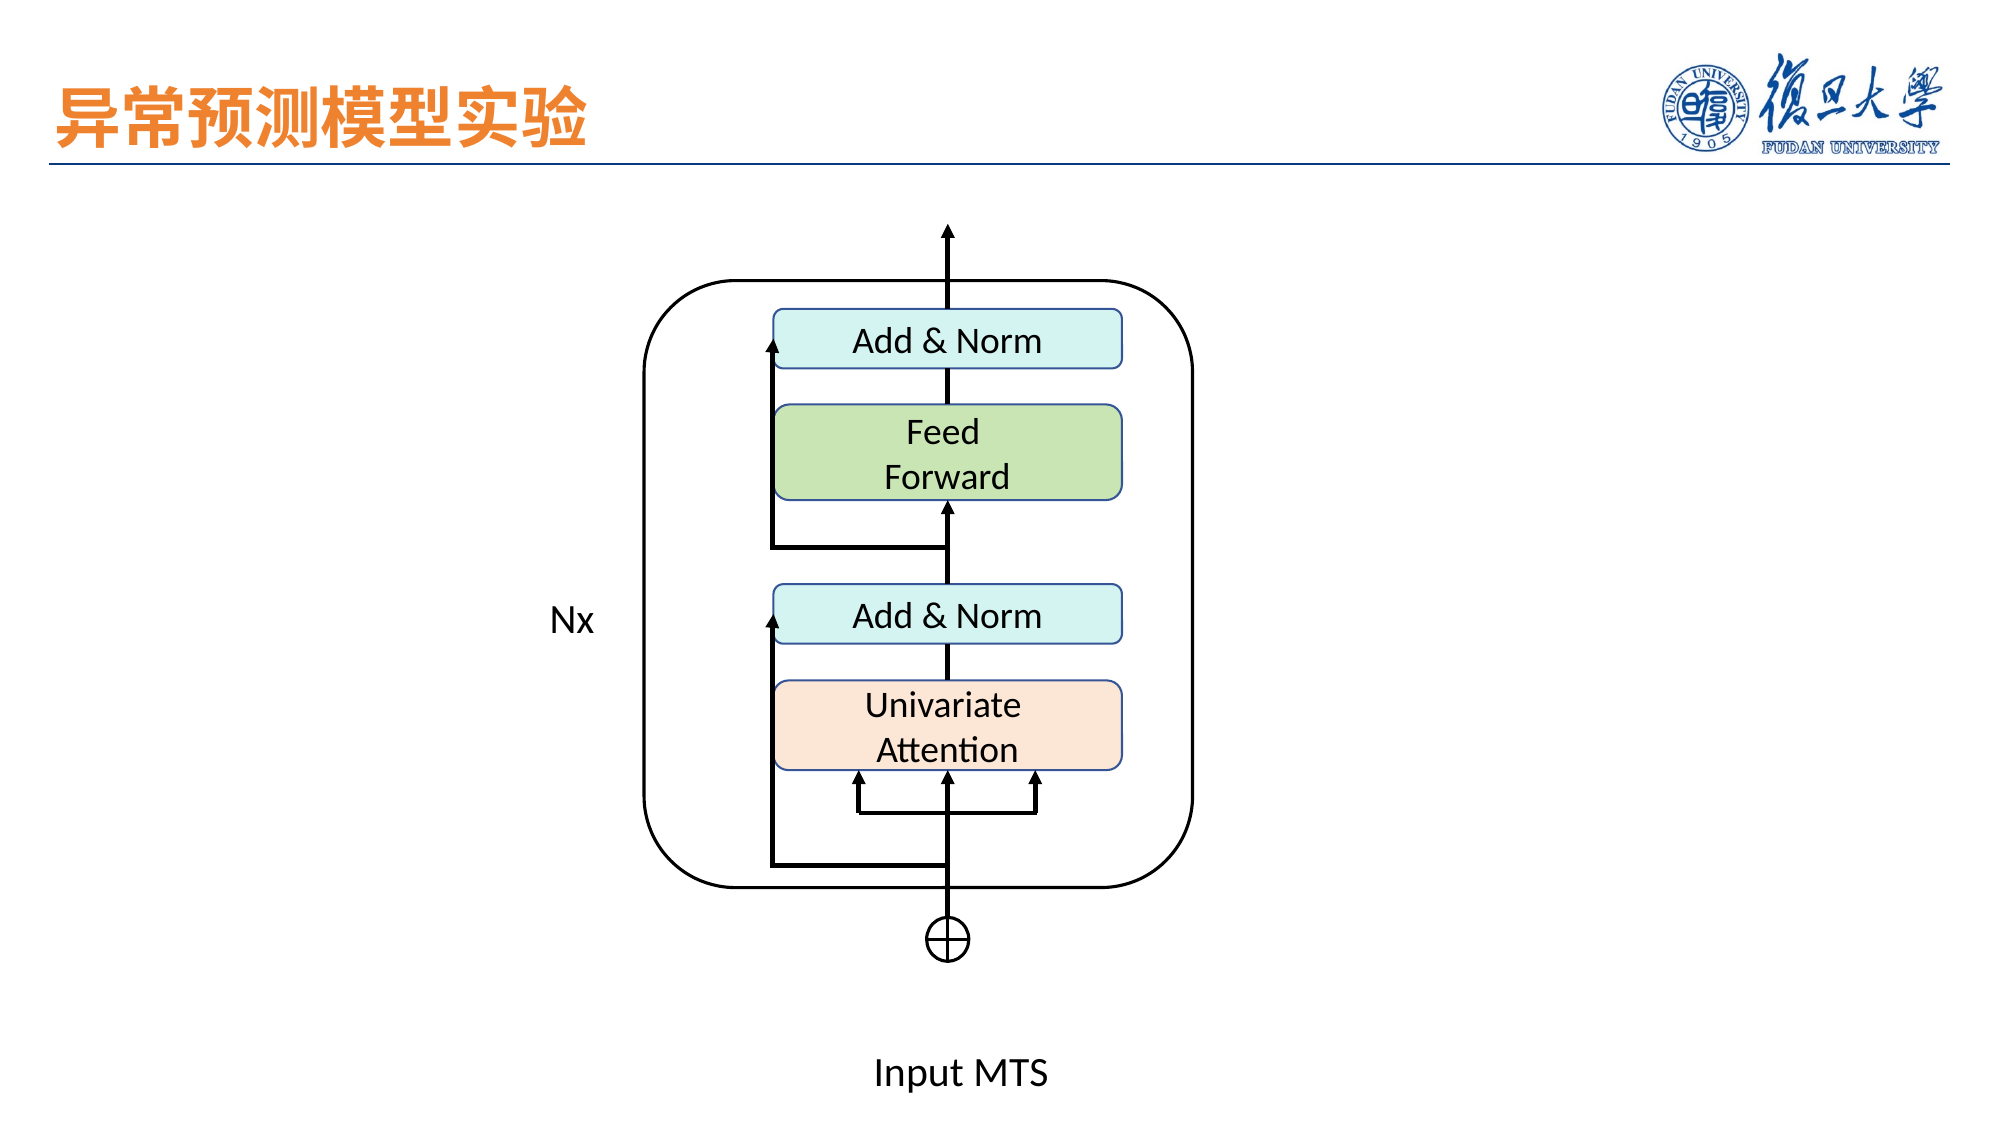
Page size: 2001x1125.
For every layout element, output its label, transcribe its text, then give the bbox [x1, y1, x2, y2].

text_box Univariate Attention [987, 679, 1124, 772]
text_box Feed Forward [965, 403, 1124, 502]
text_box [754, 356, 965, 530]
text_box [643, 279, 945, 889]
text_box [734, 652, 987, 828]
picture [1652, 45, 1951, 158]
text_box Input MTS [858, 1037, 1107, 1103]
text_box [950, 279, 1194, 889]
text_box Add & Norm [772, 307, 1124, 370]
text_box 异常预测模型实验 [39, 68, 1139, 164]
text_box Add & Norm [772, 583, 1124, 645]
text_box [925, 916, 970, 963]
text_box Nx [534, 584, 645, 649]
